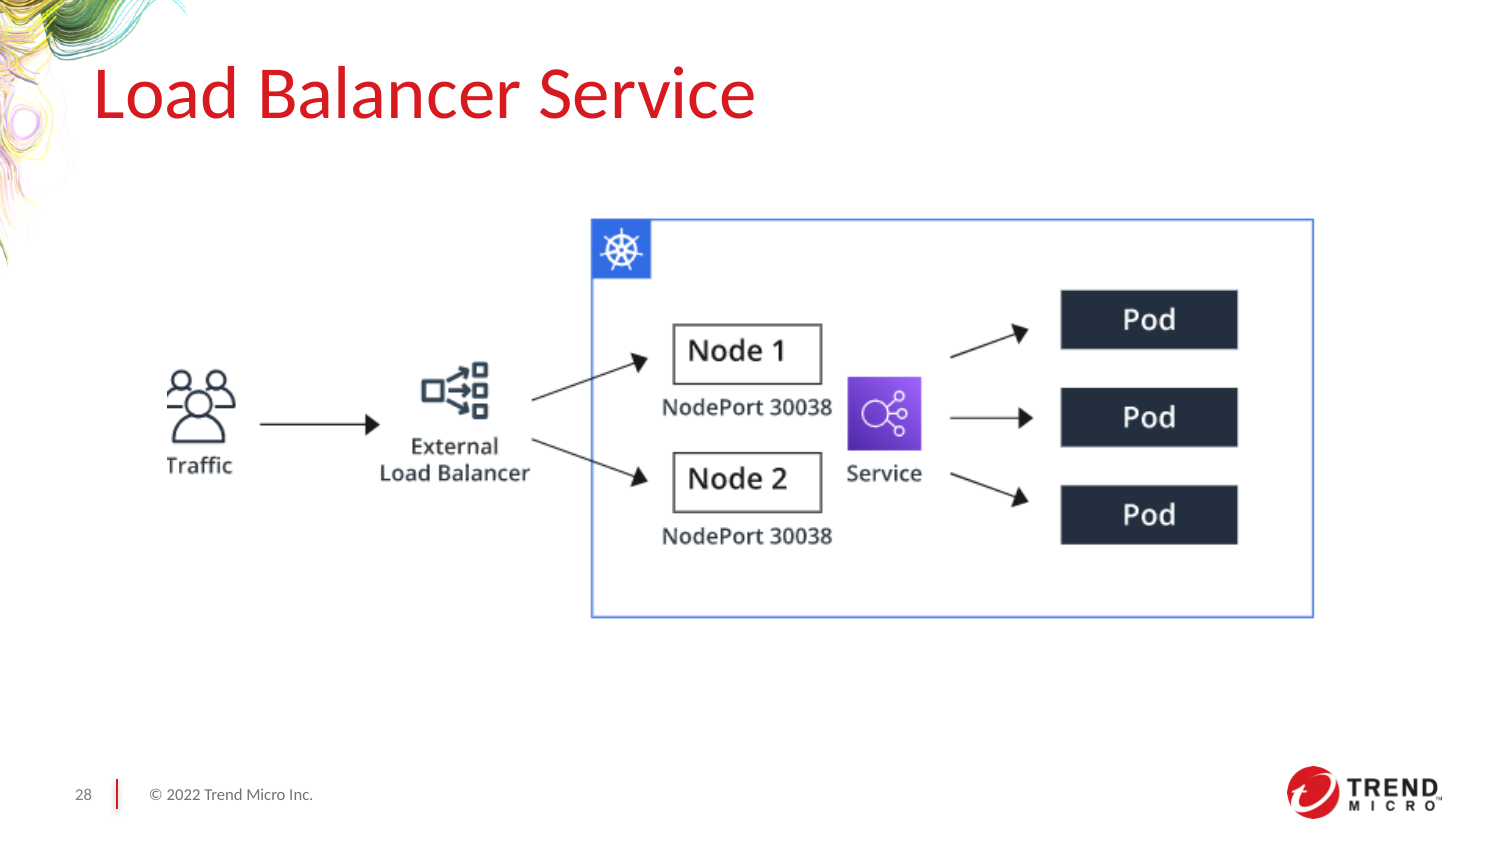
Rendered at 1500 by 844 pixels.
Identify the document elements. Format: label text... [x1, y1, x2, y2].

title Load Balancer Service [94, 61, 1407, 149]
picture [0, 0, 1500, 844]
